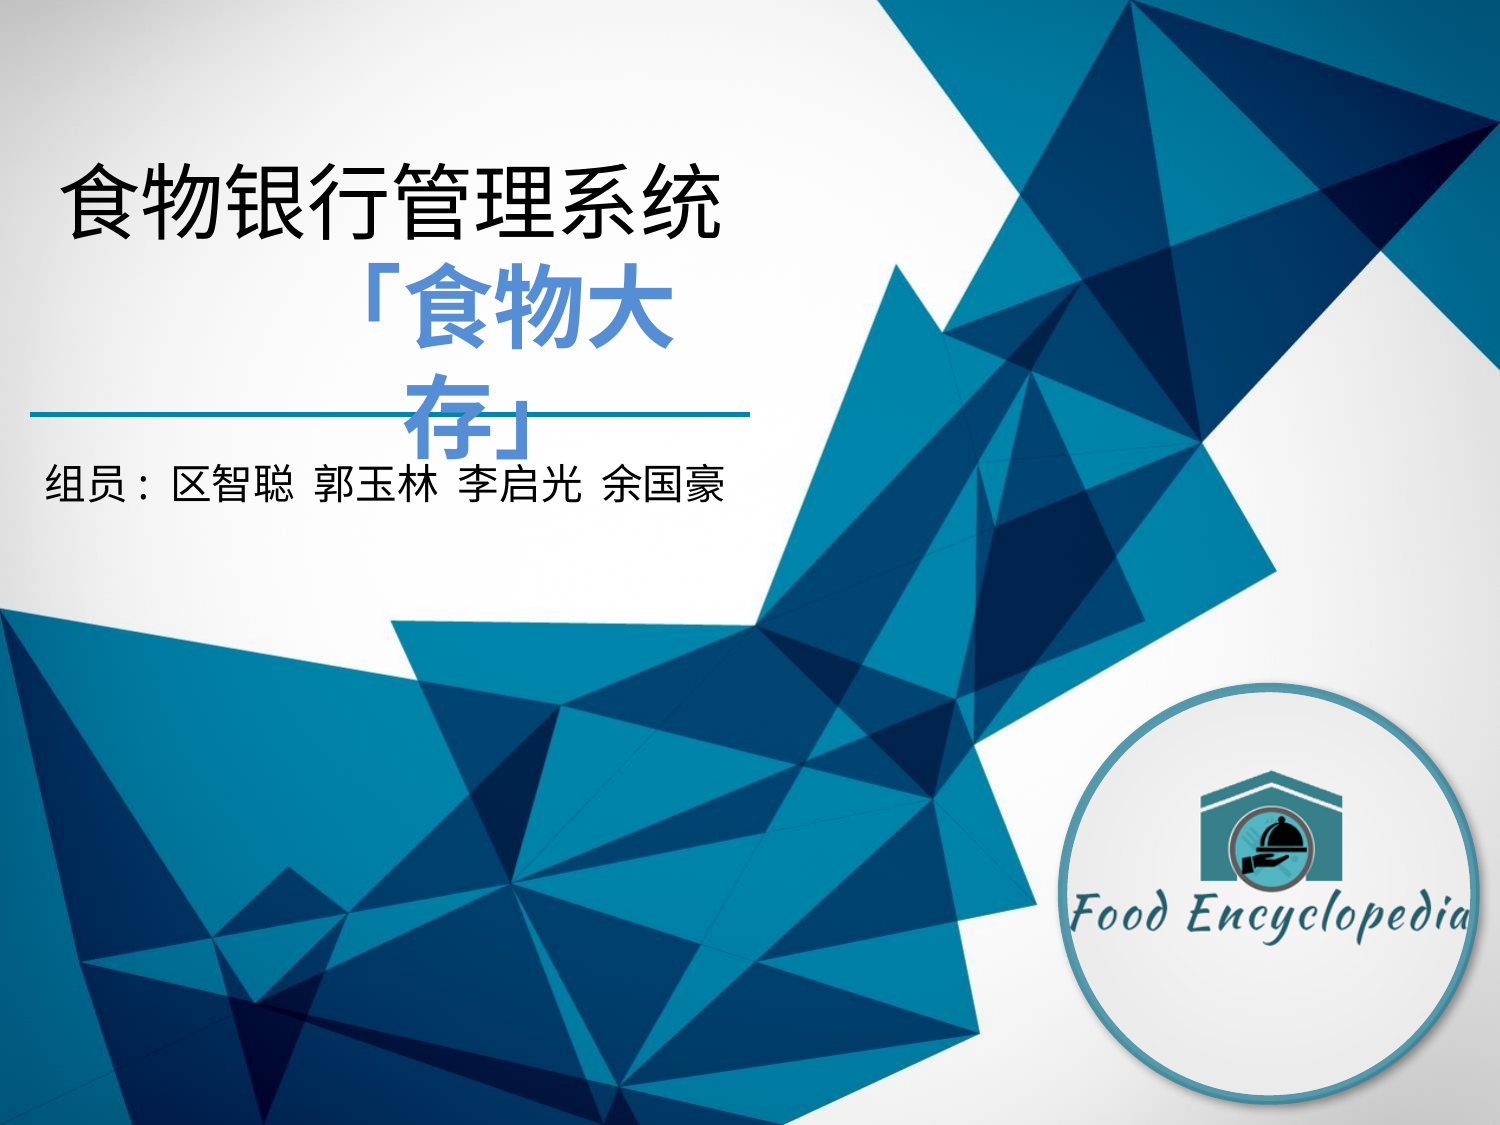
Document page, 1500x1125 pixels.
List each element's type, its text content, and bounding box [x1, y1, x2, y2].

title 食物银行管理系统 「食物大存」 [29, 149, 751, 450]
picture [1062, 687, 1477, 1102]
text_box [0, 0, 1500, 1125]
text_box 组员: 区智聪 郭玉林 李启光 余国豪 [29, 450, 751, 515]
